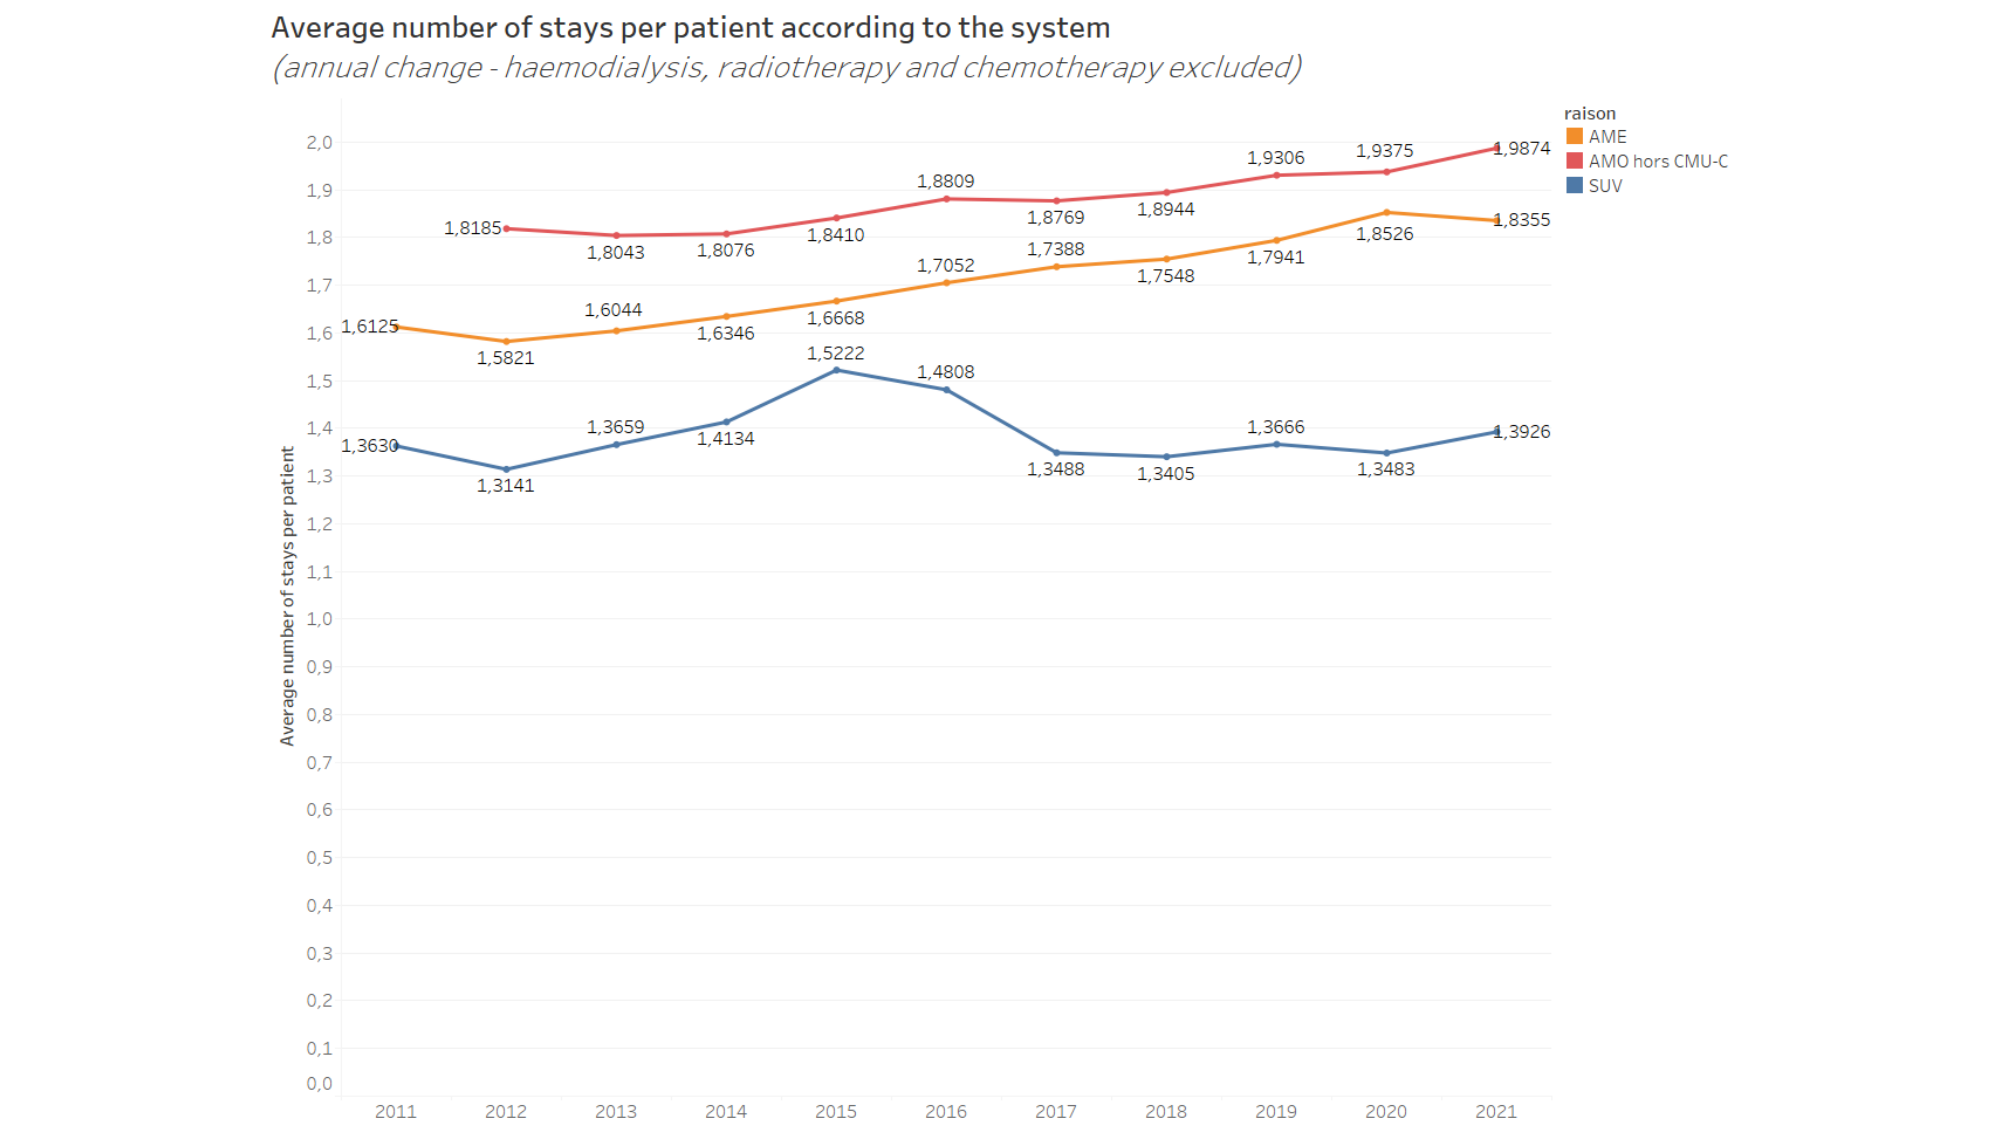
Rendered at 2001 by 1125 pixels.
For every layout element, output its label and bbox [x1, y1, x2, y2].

picture [266, 0, 1734, 1125]
